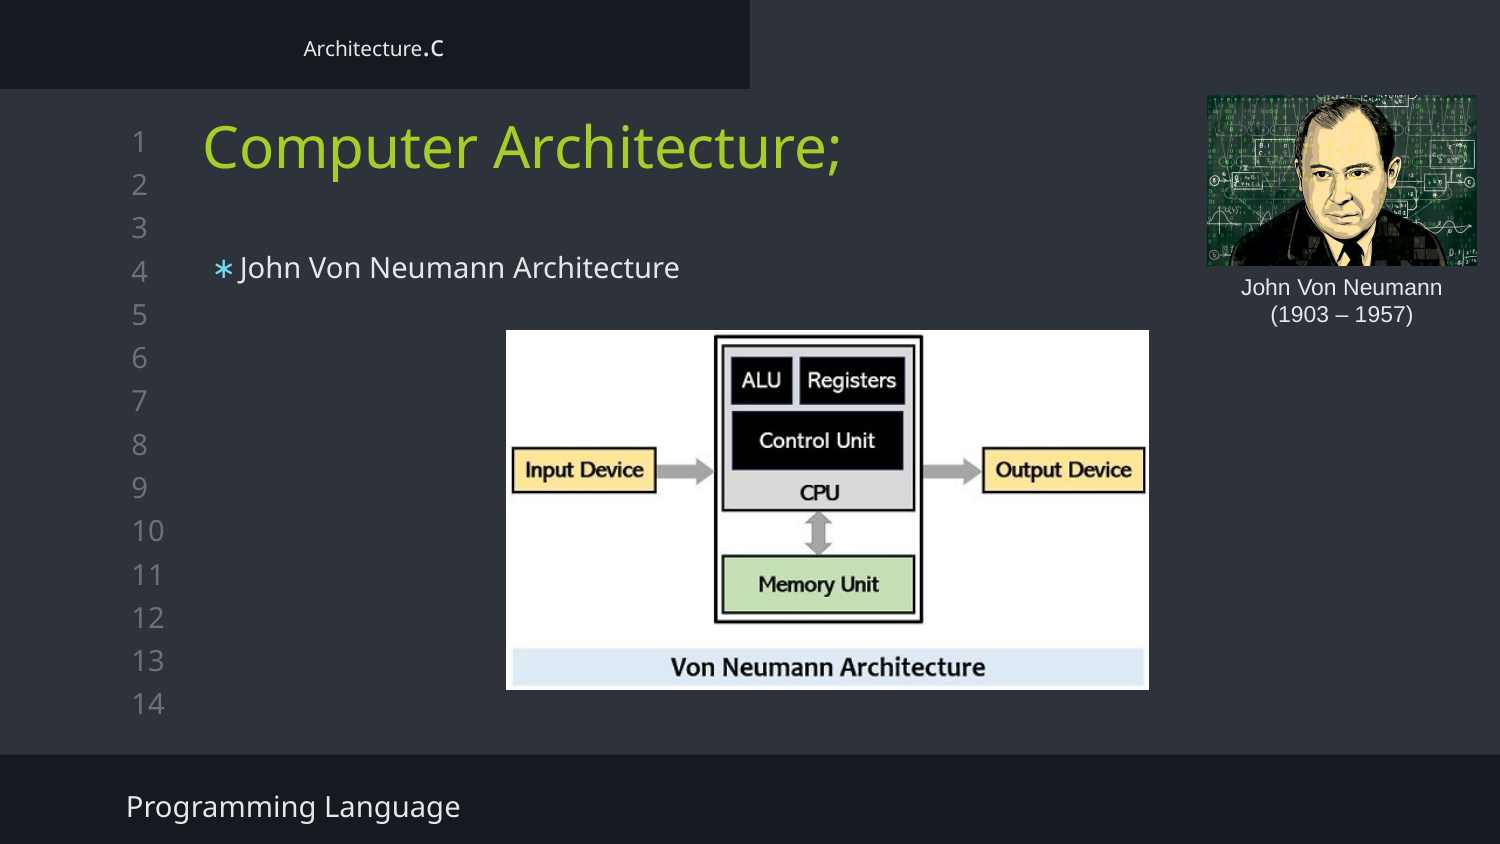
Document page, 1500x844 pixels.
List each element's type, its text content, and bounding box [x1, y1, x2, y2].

subtitle Programming Language [110, 776, 909, 835]
subtitle Architecture.c [0, 15, 749, 74]
list John Von Neumann Architecture [196, 215, 1068, 334]
picture [1207, 95, 1477, 266]
title Computer Architecture; [187, 95, 1206, 185]
picture [506, 330, 1150, 690]
text_box John Von Neumann (1903 – 1957) [1181, 265, 1500, 335]
